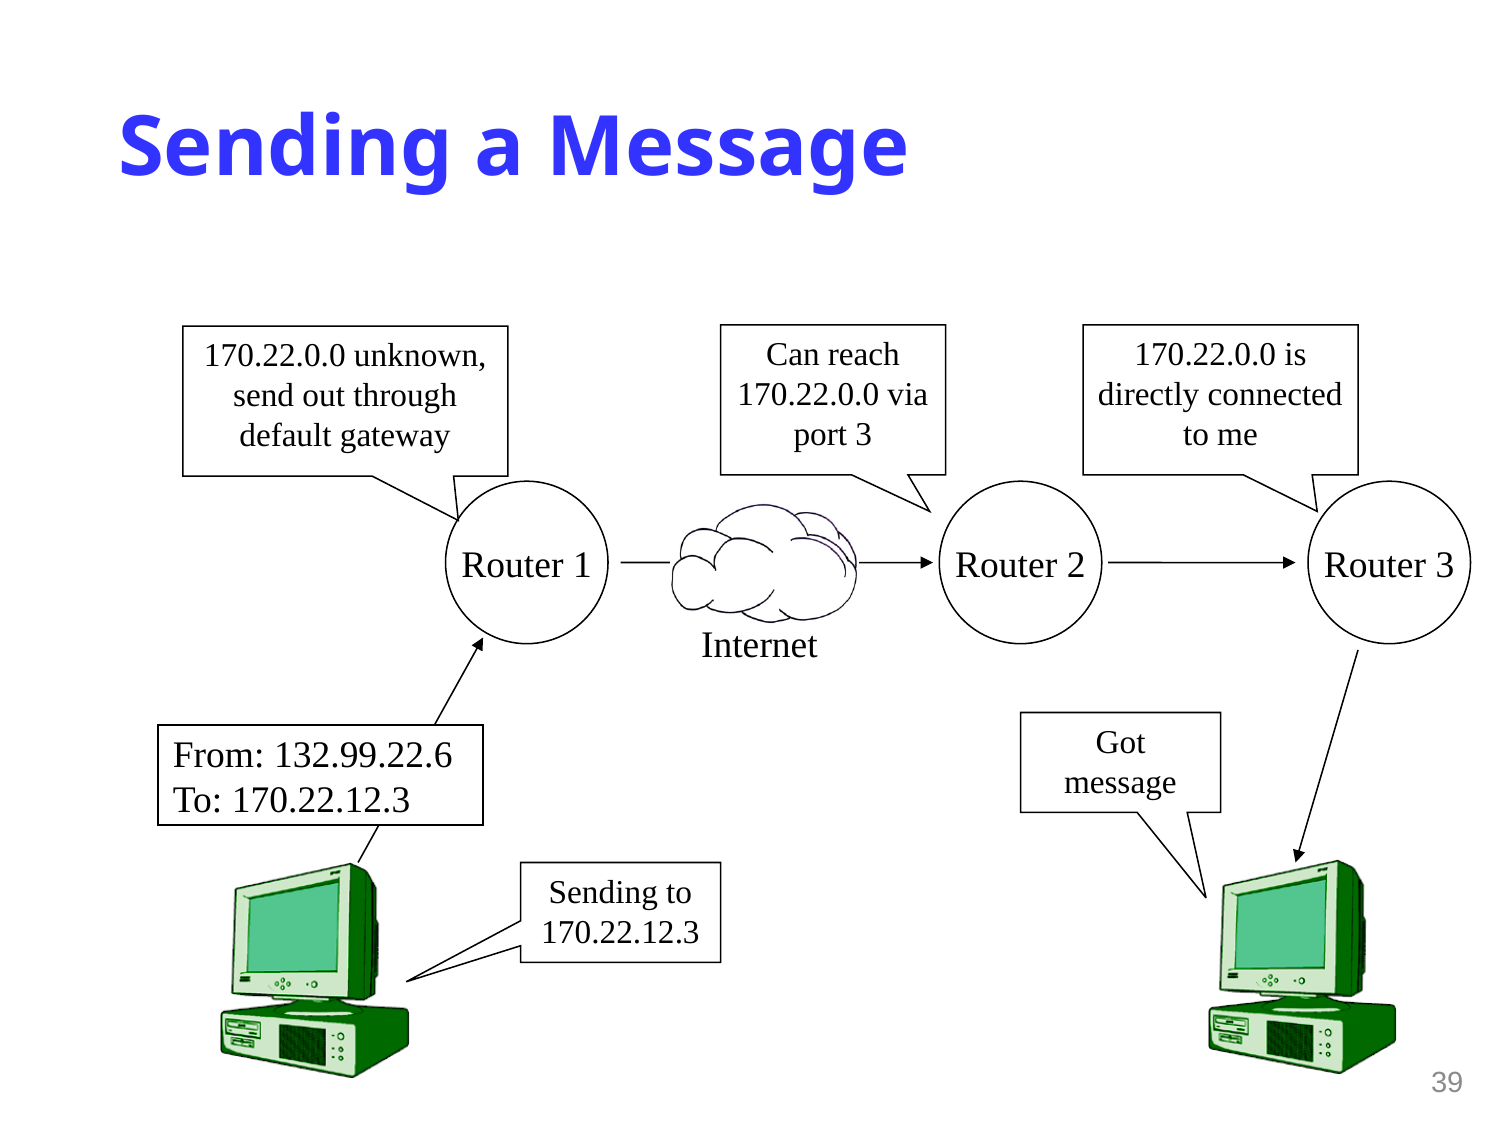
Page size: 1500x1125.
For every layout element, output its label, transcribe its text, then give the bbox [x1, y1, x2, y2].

text_box Router 1 [445, 481, 609, 644]
title Sending a Message [103, 59, 1397, 238]
text_box Sending to 170.22.12.3 [410, 862, 721, 981]
text_box [859, 556, 934, 569]
text_box Router 2 [939, 481, 1102, 644]
text_box [1293, 649, 1359, 859]
text_box Router 3 [1308, 481, 1471, 644]
picture [670, 501, 859, 624]
text_box From: 132.99.22.6 To: 170.22.12.3 [158, 725, 484, 825]
text_box [1108, 556, 1296, 569]
text_box Internet [686, 624, 833, 673]
slide_number 39 [1389, 1051, 1479, 1112]
text_box 170.22.0.0 unknown, send out through default gateway [182, 326, 508, 521]
text_box Can reach 170.22.0.0 via port 3 [720, 324, 946, 512]
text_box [220, 862, 410, 1079]
text_box Got message [1020, 712, 1221, 898]
text_box [434, 637, 484, 725]
text_box 170.22.0.0 is directly connected to me [1083, 324, 1359, 512]
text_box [1208, 859, 1397, 1075]
